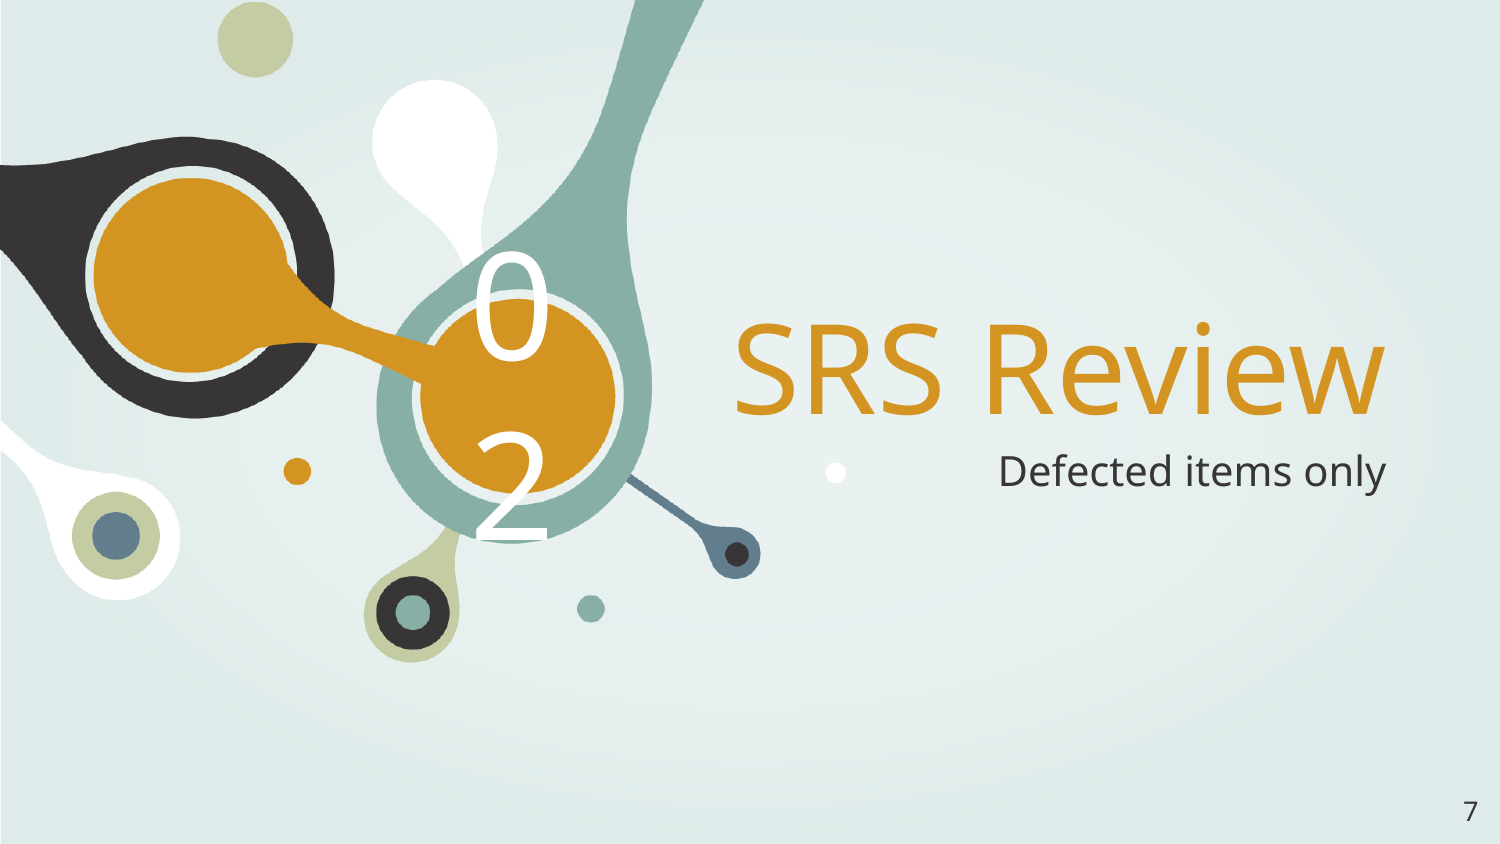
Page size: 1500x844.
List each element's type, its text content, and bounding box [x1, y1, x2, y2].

subtitle Defected items only [922, 429, 1402, 525]
slide_number ‹#› [1403, 779, 1494, 844]
picture [0, 0, 1500, 844]
title SRS Review [657, 319, 1402, 455]
title 02 [425, 343, 599, 439]
